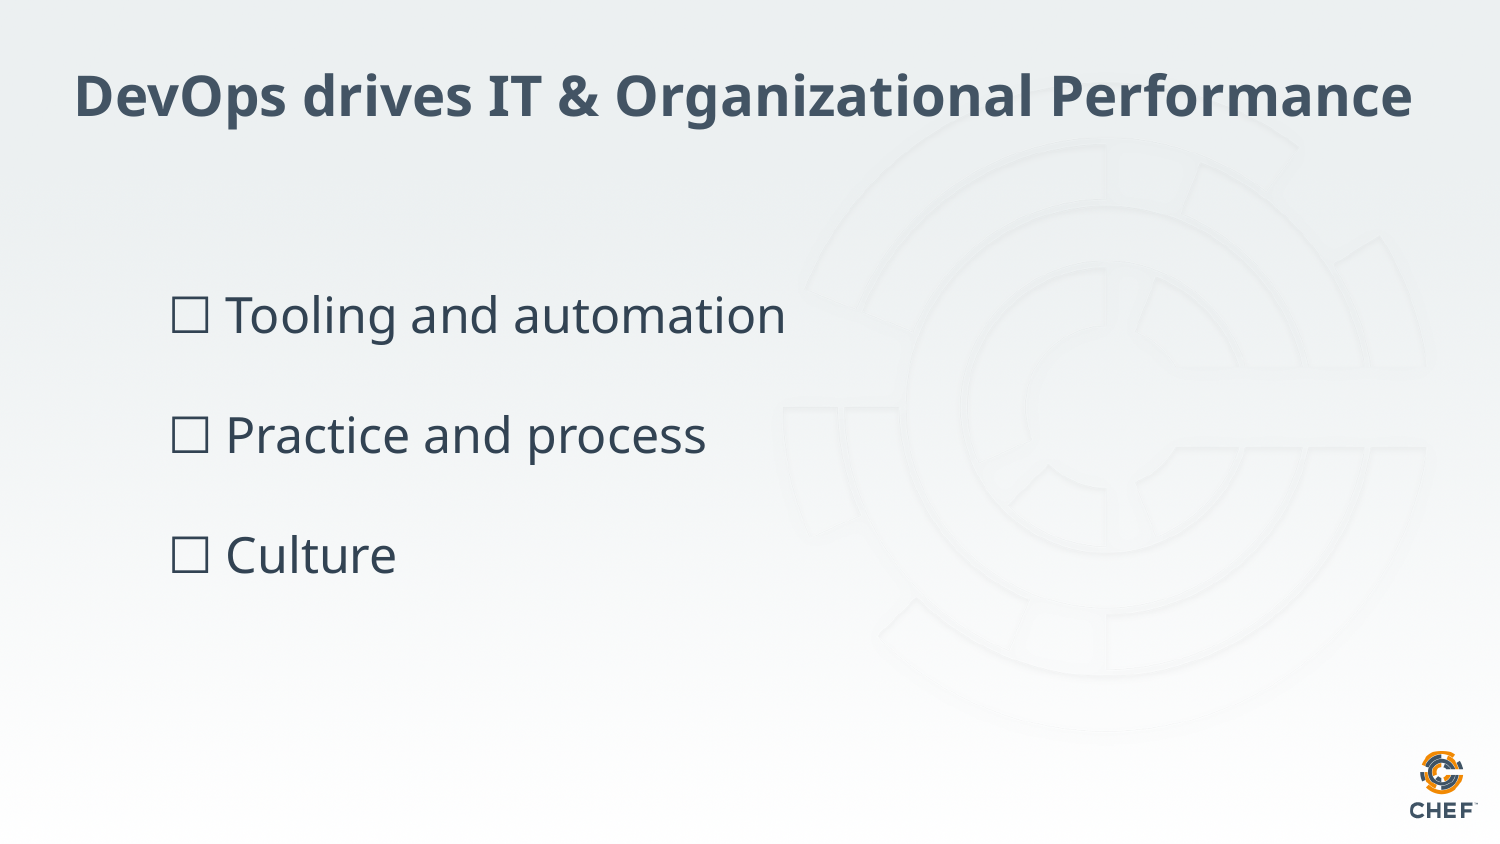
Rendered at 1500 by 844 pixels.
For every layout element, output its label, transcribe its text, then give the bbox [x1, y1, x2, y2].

picture [0, 0, 1500, 844]
text_box ☐ Tooling and automation ☐ Practice and process ☐ Culture [167, 283, 789, 584]
title DevOps drives IT & Organizational Performance [62, 56, 1471, 142]
